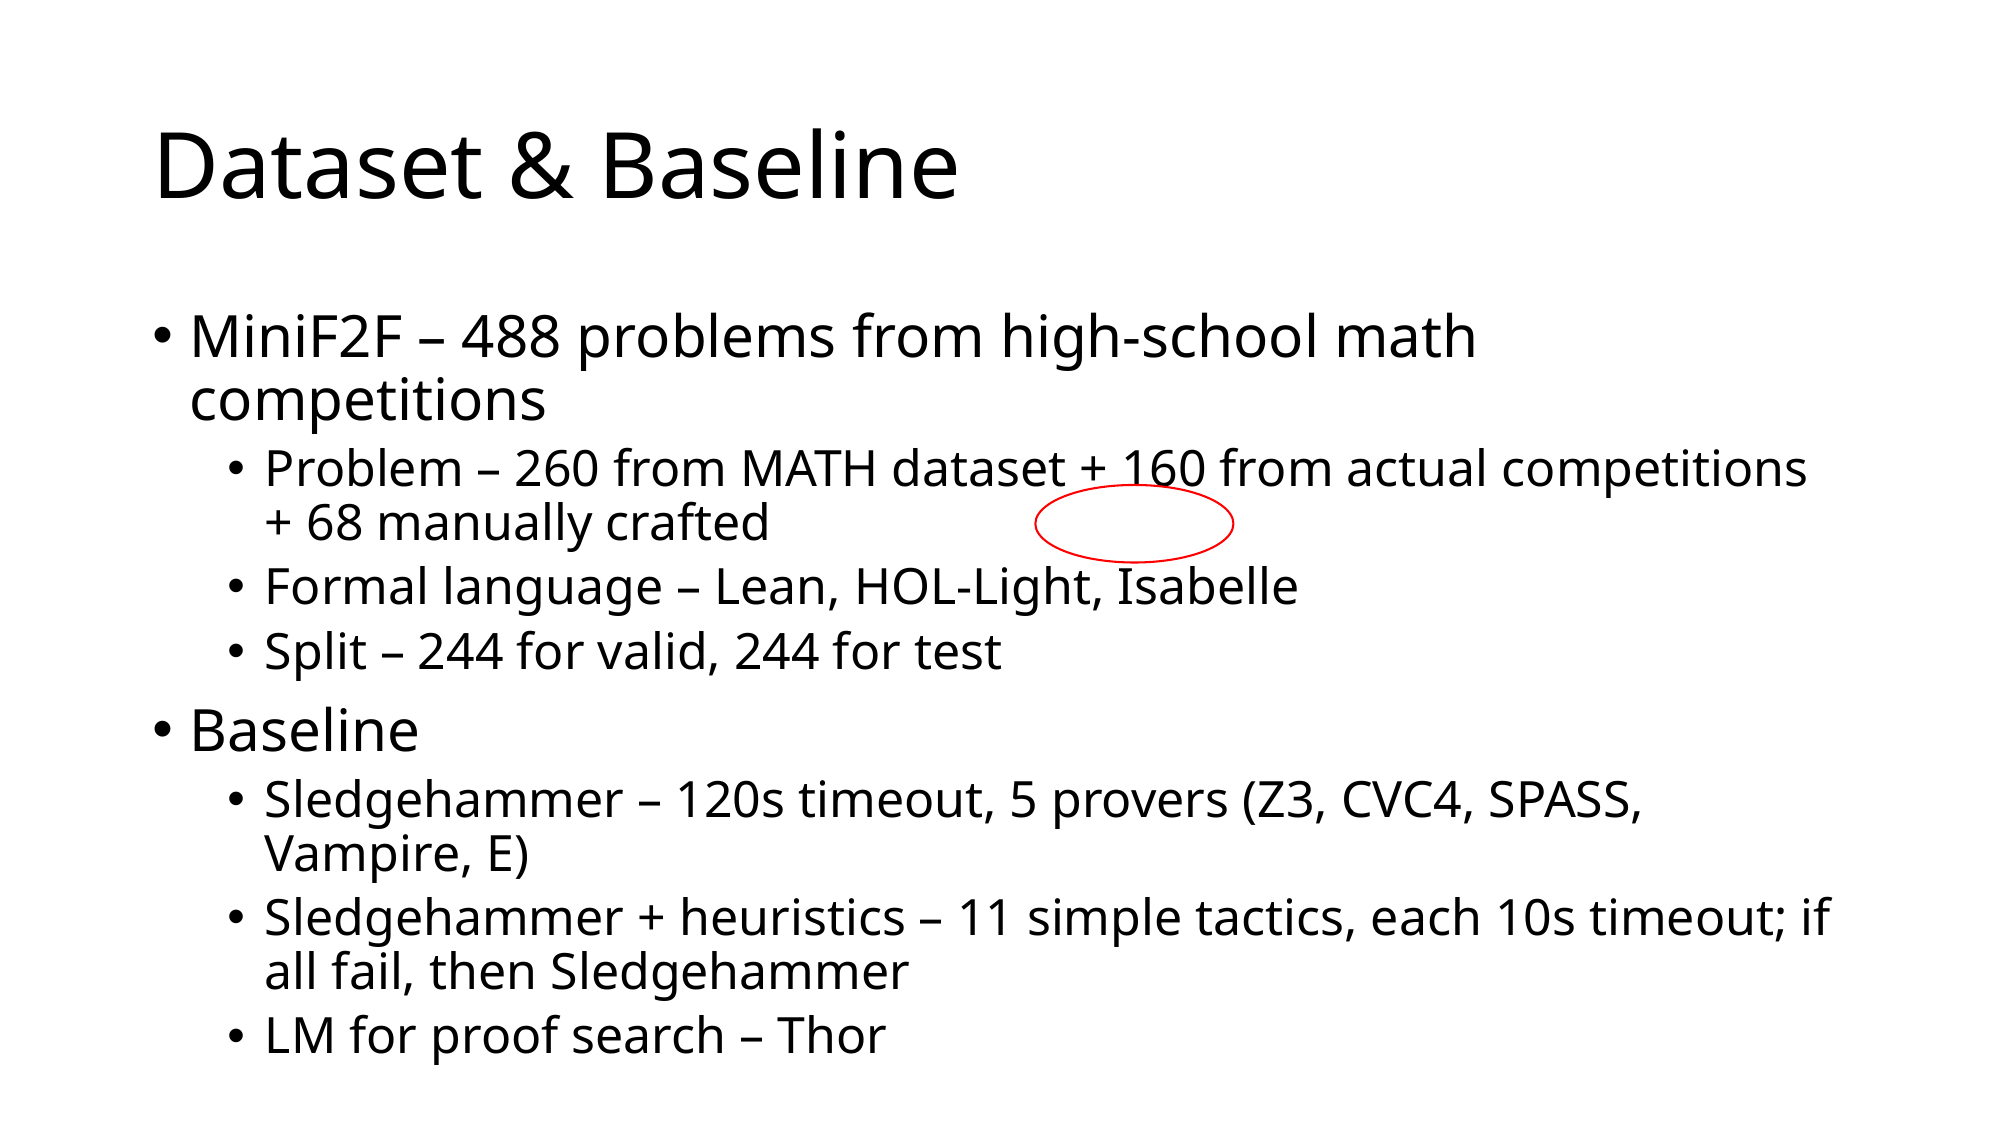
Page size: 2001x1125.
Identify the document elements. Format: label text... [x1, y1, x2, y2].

text_box [1034, 483, 1235, 564]
title Dataset & Baseline [137, 59, 1863, 278]
list MiniF2F – 488 problems from high-school math competitions Problem – 260 from MATH dataset + 160 from actual competitions + 68 manually crafted Formal language – Lean, HOL-Light, Isabelle Split – 244 for valid, 244 for test Baseline Sledgehammer – 120s timeout, 5 provers (Z3, CVC4, SPASS, Vampire, E) Sledgehammer + heuristics – 11 simple tactics, each 10s timeout; if all fail, then Sledgehammer LM for proof search – Thor [137, 299, 1863, 1014]
